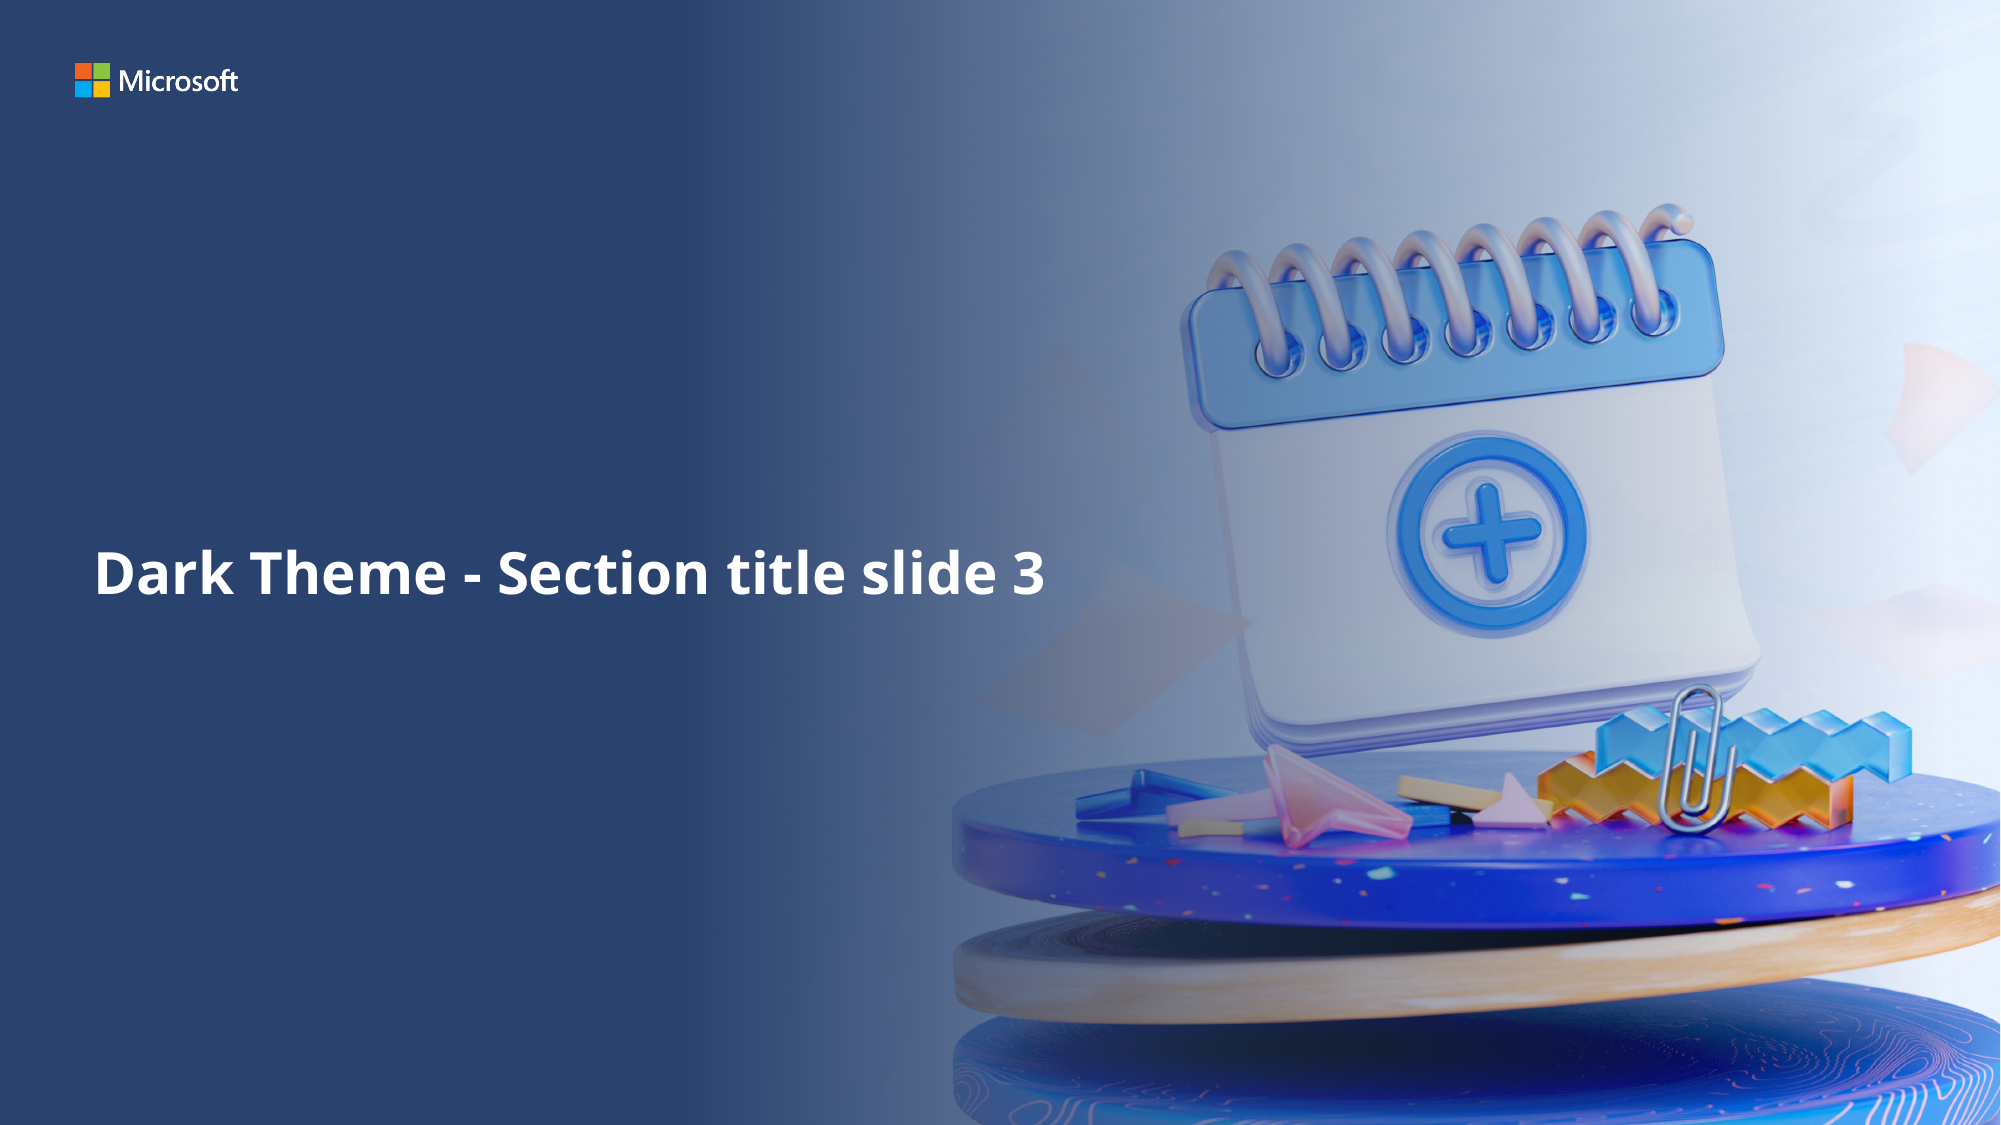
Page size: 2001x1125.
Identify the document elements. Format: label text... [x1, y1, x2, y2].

picture [75, 48, 238, 112]
title Dark Theme - Section title slide 3 [78, 448, 1130, 615]
picture [1455, 0, 2001, 1125]
